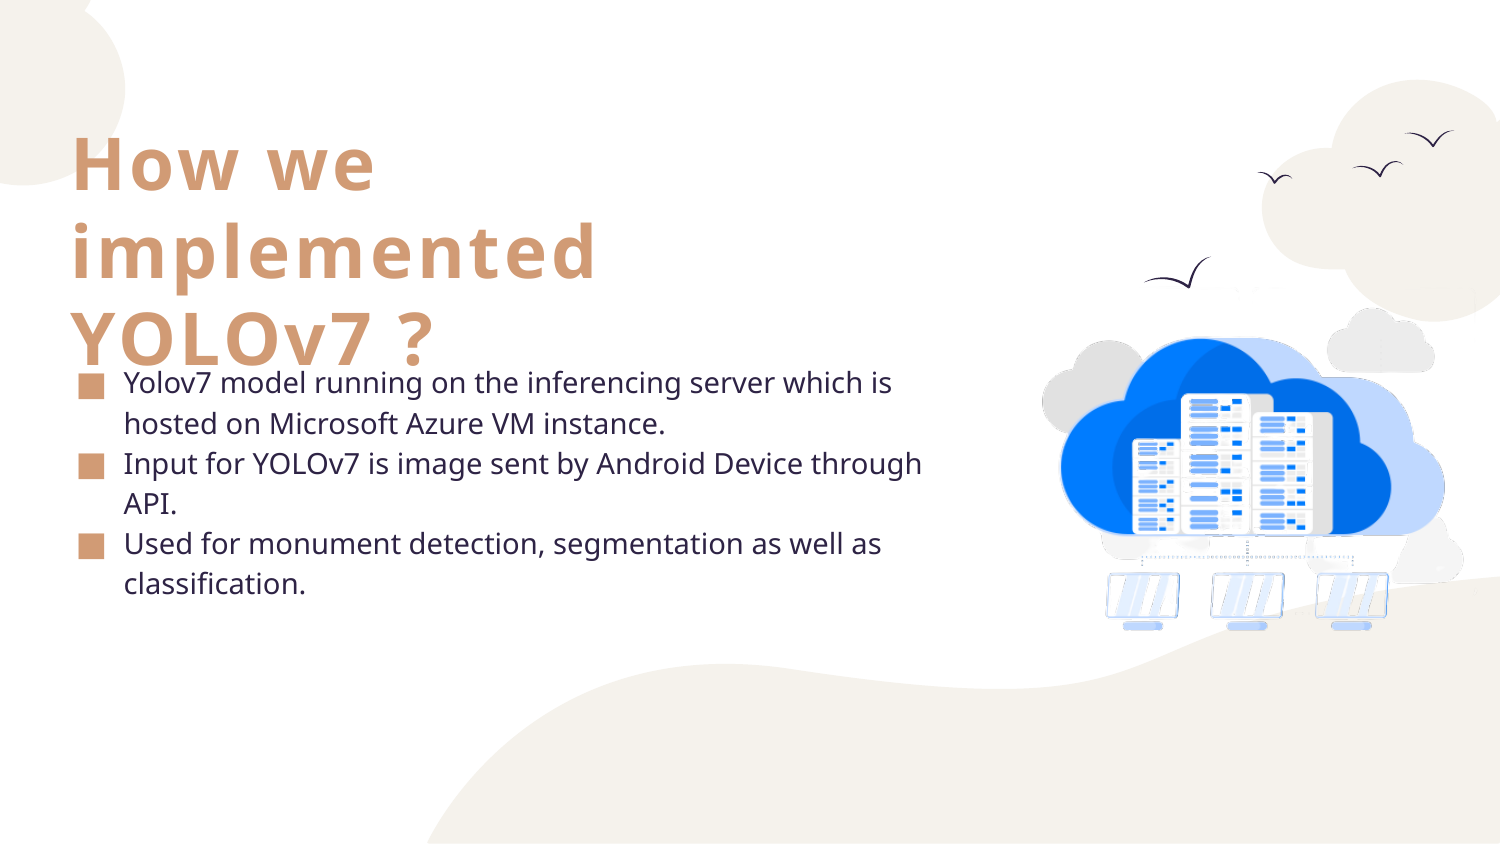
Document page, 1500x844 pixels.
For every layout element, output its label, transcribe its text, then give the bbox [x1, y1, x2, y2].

picture [974, 228, 1500, 774]
title How we implemented YOLOv7 ? [55, 187, 831, 312]
list Yolov7 model running on the inferencing server which is hosted on Microsoft Azure VM instance. Input for YOLOv7 is image sent by Android Device through API. Used for monument detection, segmentation as well as classification. [33, 344, 944, 658]
